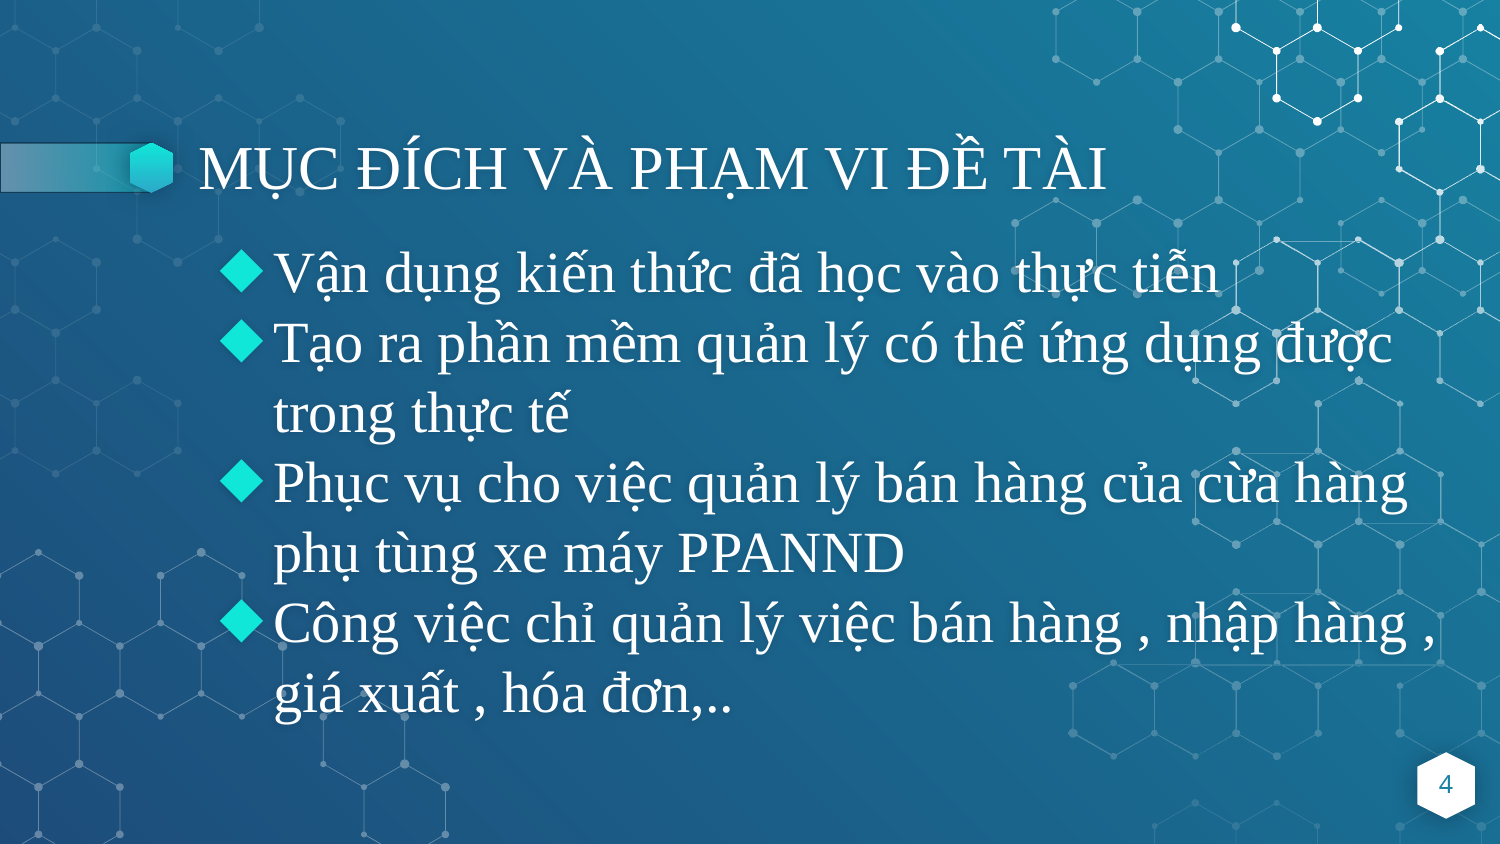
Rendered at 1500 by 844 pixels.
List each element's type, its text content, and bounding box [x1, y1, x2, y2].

title MỤC ĐÍCH VÀ PHẠM VI ĐỀ TÀI [198, 140, 1302, 198]
slide_number 4 [1417, 752, 1475, 819]
list Vận dụng kiến thức đã học vào thực tiễn Tạo ra phần mềm quản lý có thể ứng dụng được trong thực tế Phục vụ cho việc quản lý bán hàng của cừa hàng phụ tùng xe máy PPANND Công việc chỉ quản lý việc bán hàng , nhập hàng , giá xuất , hóa đơn,.. [198, 234, 1489, 733]
